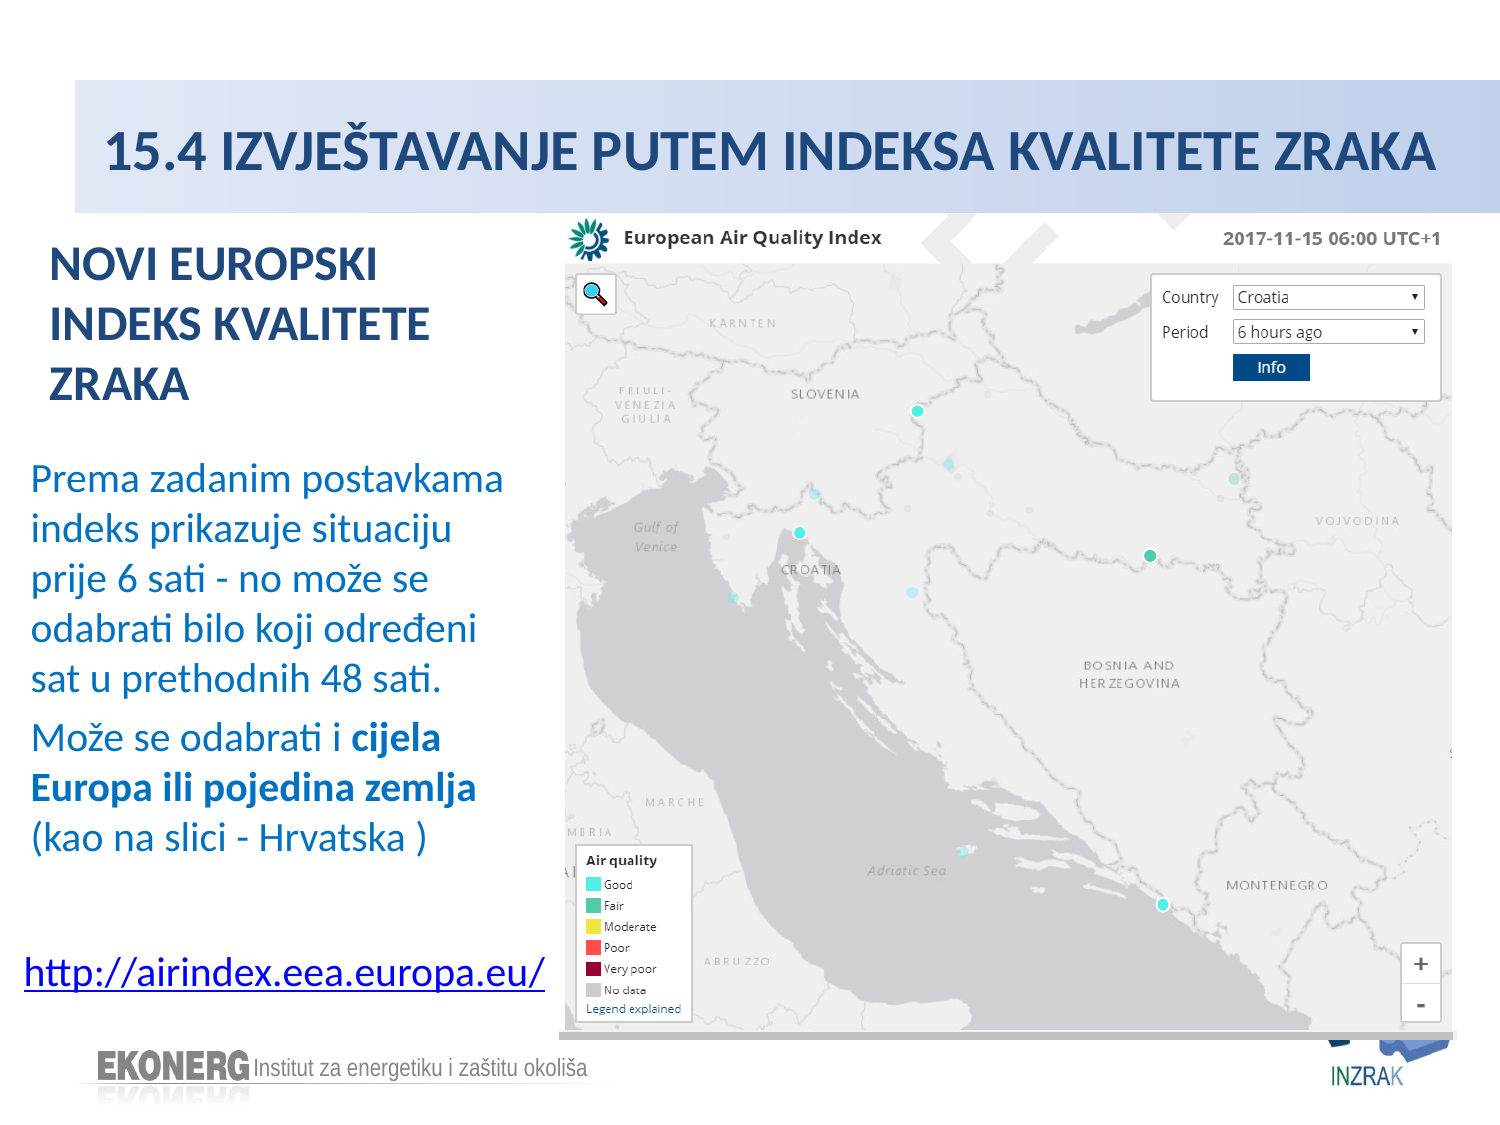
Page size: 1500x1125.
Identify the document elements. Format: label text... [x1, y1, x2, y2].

title 15.4 IZVJEŠTAVANJE PUTEM INDEKSA KVALITETE ZRAKA [75, 80, 1500, 213]
picture [559, 213, 1457, 1093]
text_box NOVI EUROPSKI INDEKS KVALITETE ZRAKA [34, 223, 488, 419]
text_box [61, 1038, 636, 1112]
text_box http://airindex.eea.europa.eu/ [8, 937, 554, 1003]
text_box Prema zadanim postavkama indeks prikazuje situaciju prije 6 sati - no može se odabrati bilo koji određeni sat u prethodnih 48 sati. Može se odabrati i cijela Europa ili pojedina zemlja (kao na slici - Hrvatska ) [15, 443, 544, 867]
